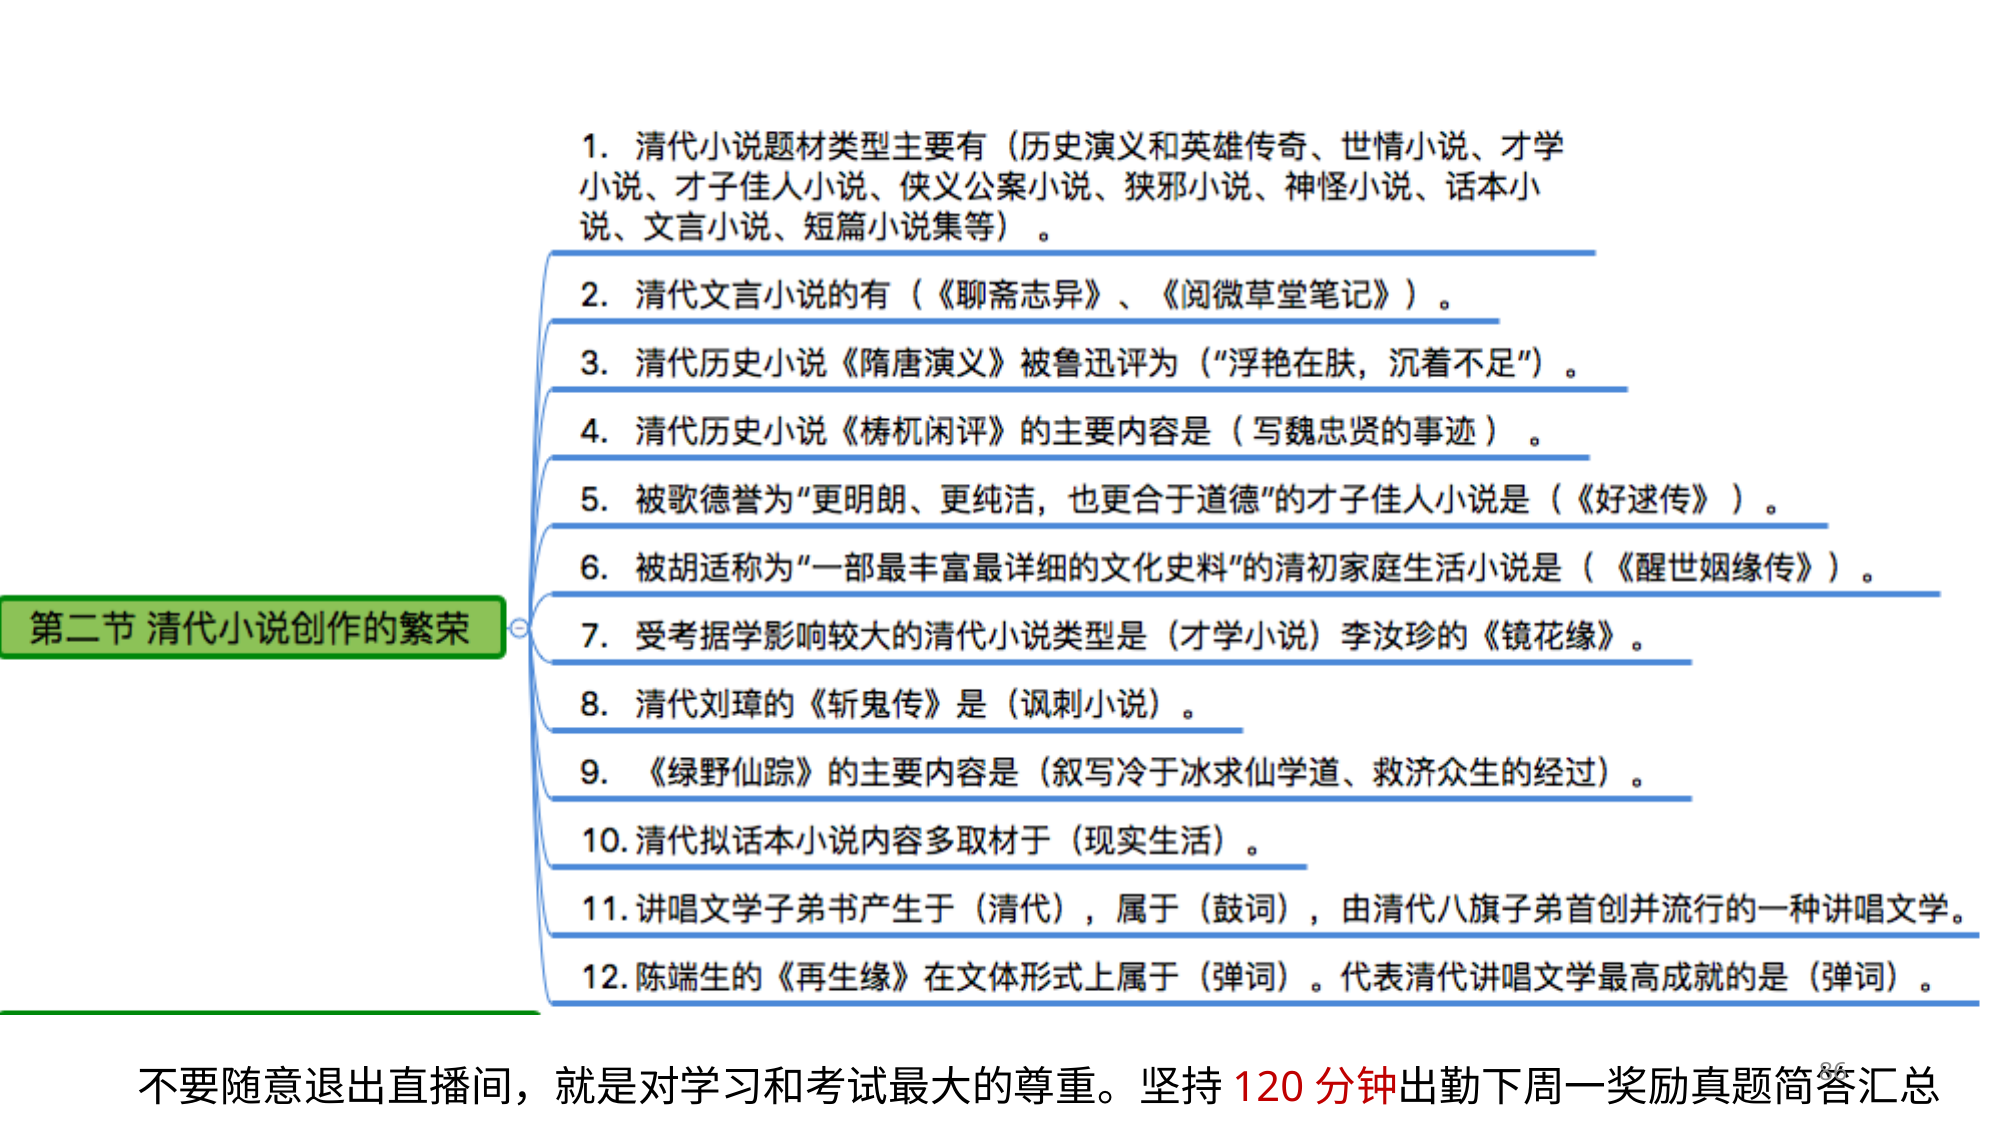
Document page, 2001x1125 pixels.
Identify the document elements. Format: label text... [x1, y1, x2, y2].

picture [0, 110, 2000, 1015]
slide_number 86 [1412, 1042, 1863, 1103]
